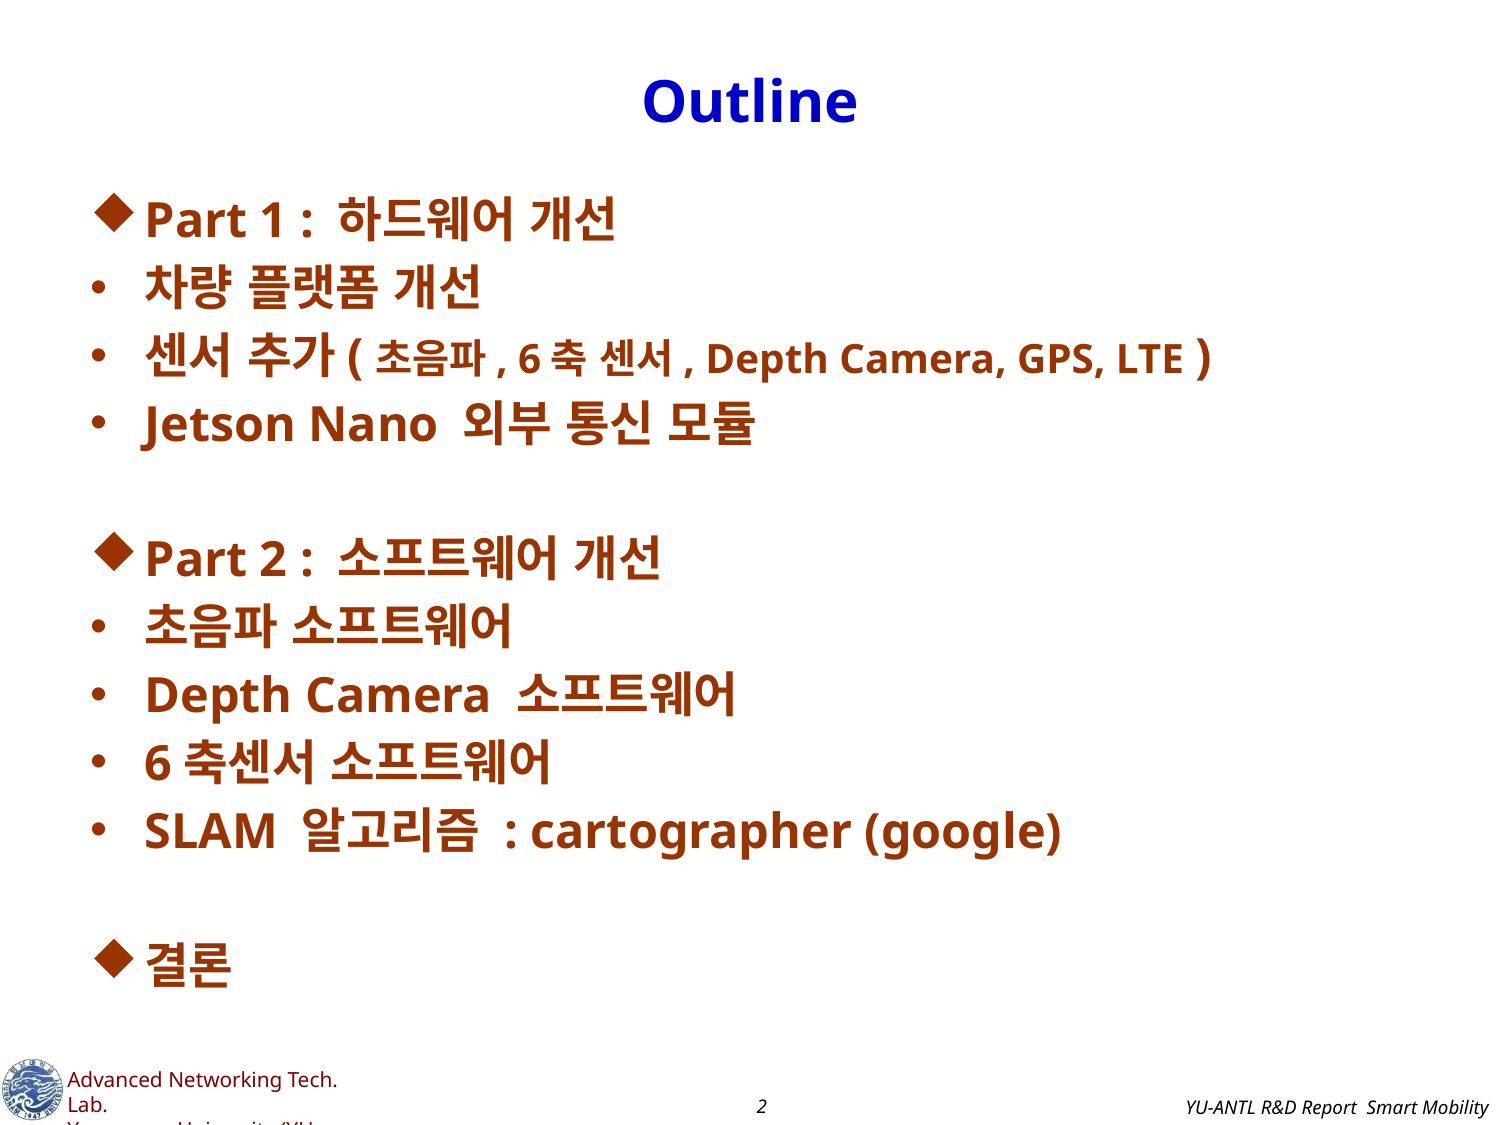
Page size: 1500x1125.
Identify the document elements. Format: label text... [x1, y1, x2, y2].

title Outline [74, 44, 1426, 154]
picture [0, 1057, 66, 1124]
list Part 1 : 하드웨어 개선 차량 플랫폼 개선 센서 추가(초음파, 6축 센서, Depth Camera, GPS, LTE ) Jetson Nano 외부 통신 모듈 Part 2 : 소프트웨어 개선 초음파 소프트웨어 Depth Camera 소프트웨어 6축센서 소프트웨어 SLAM 알고리즘 : cartographer (google) 결론 [74, 181, 1426, 1006]
